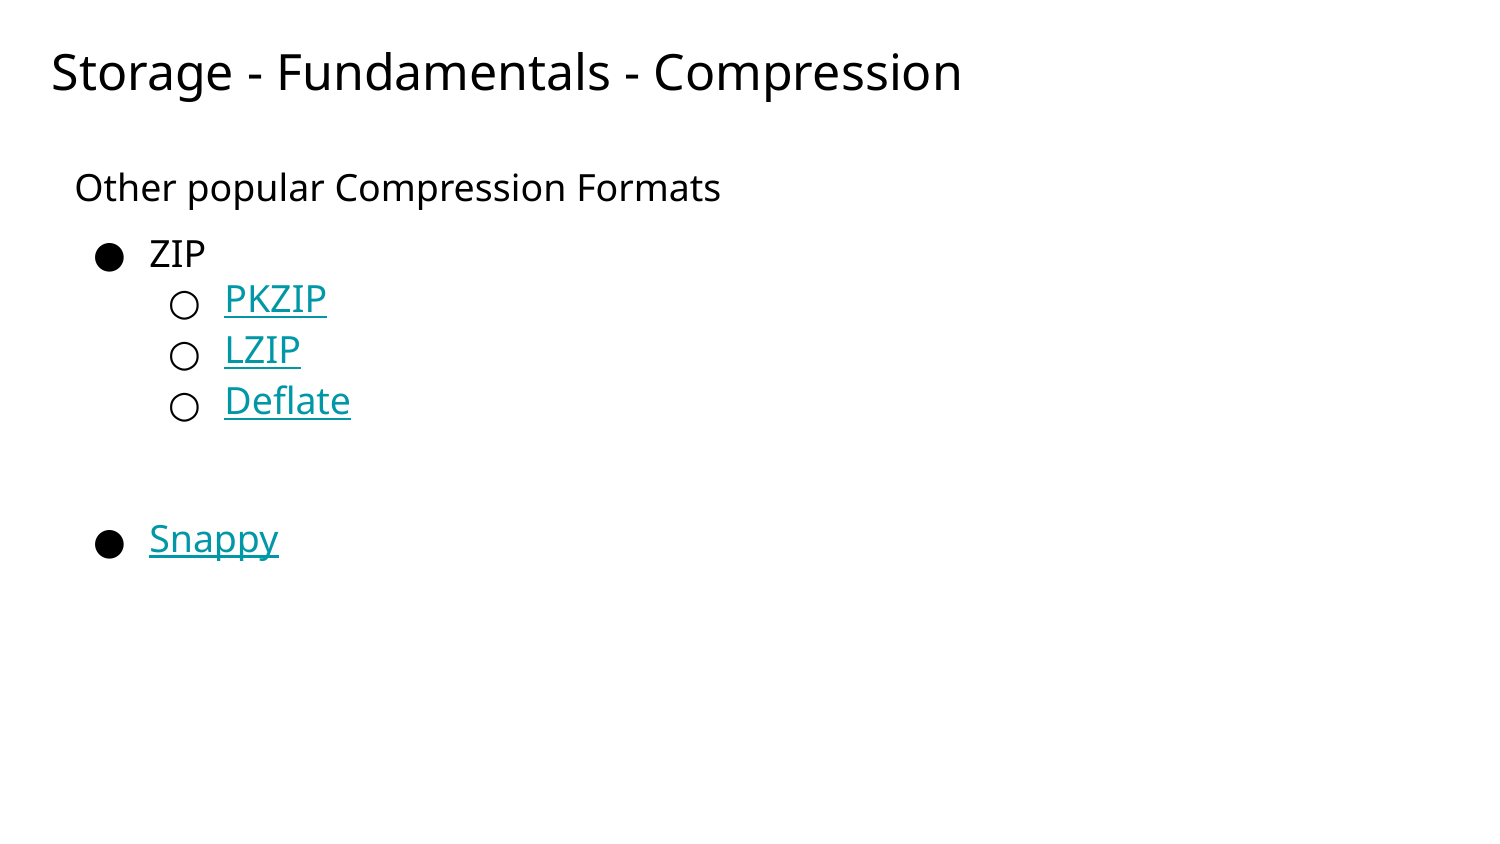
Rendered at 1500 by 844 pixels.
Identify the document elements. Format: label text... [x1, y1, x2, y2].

text_box Other popular Compression Formats ZIP PKZIP LZIP Deflate Snappy [59, 149, 1441, 579]
title Storage - Fundamentals - Compression [36, 21, 1435, 116]
